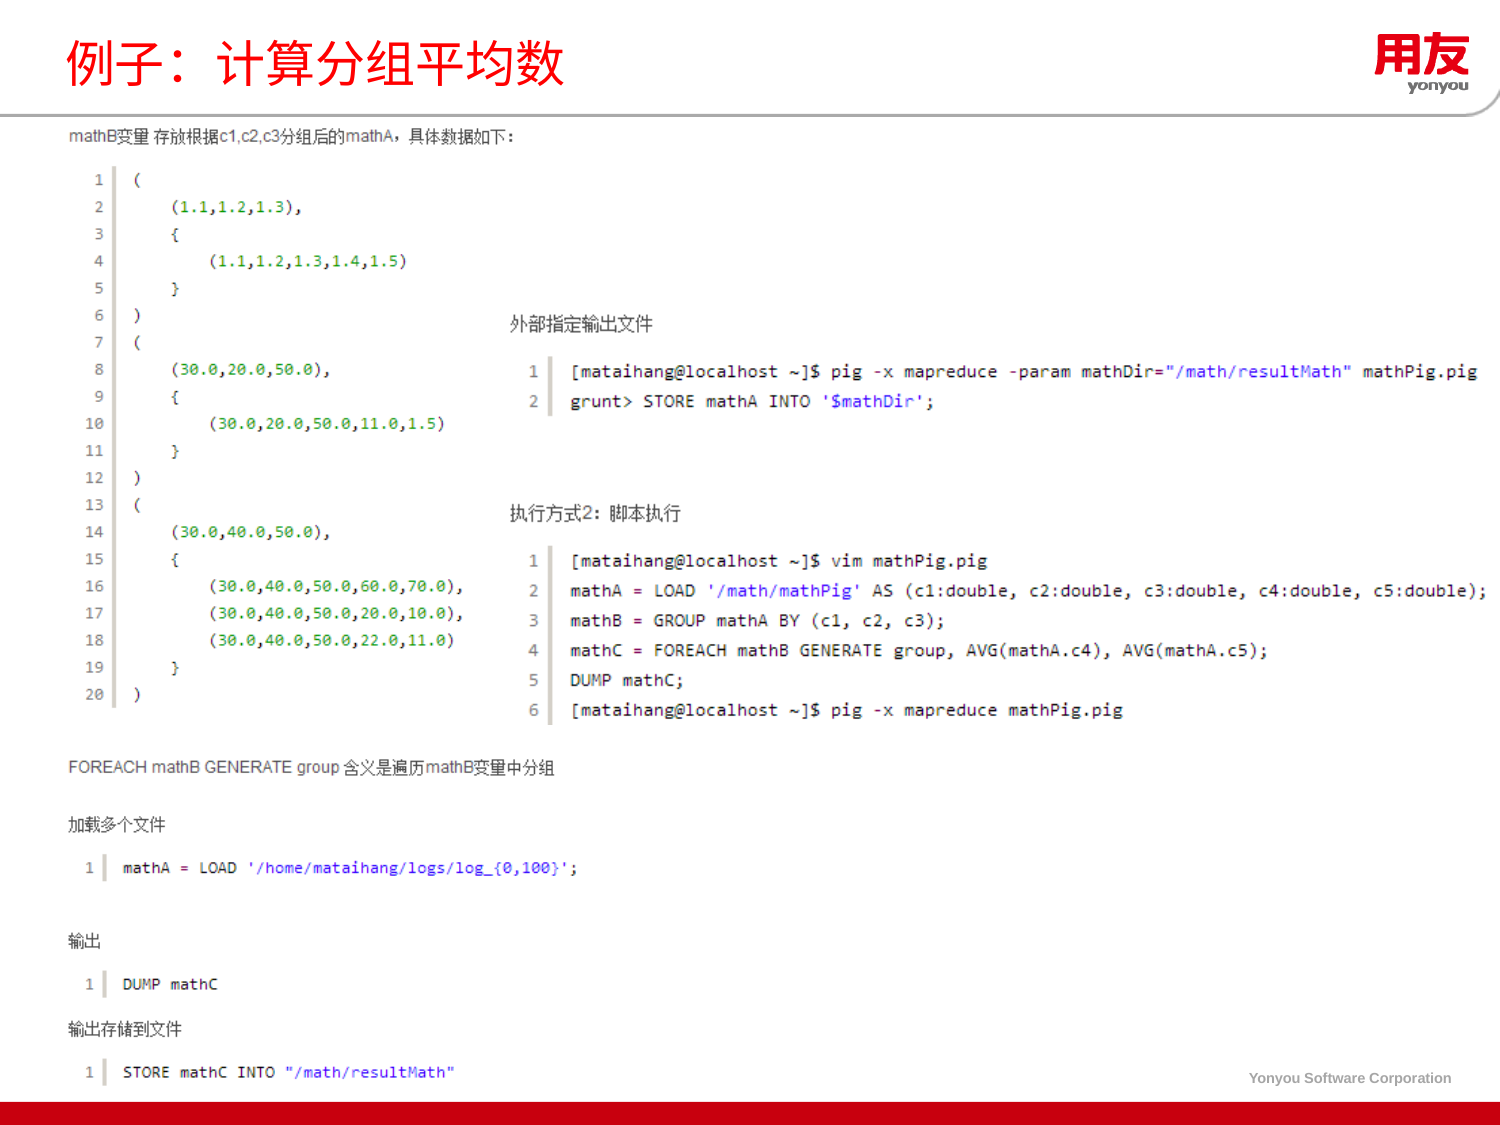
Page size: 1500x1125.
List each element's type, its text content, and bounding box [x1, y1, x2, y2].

title 例子：计算分组平均数 [50, 25, 1263, 95]
picture [62, 123, 1500, 1094]
picture [0, 32, 1500, 117]
